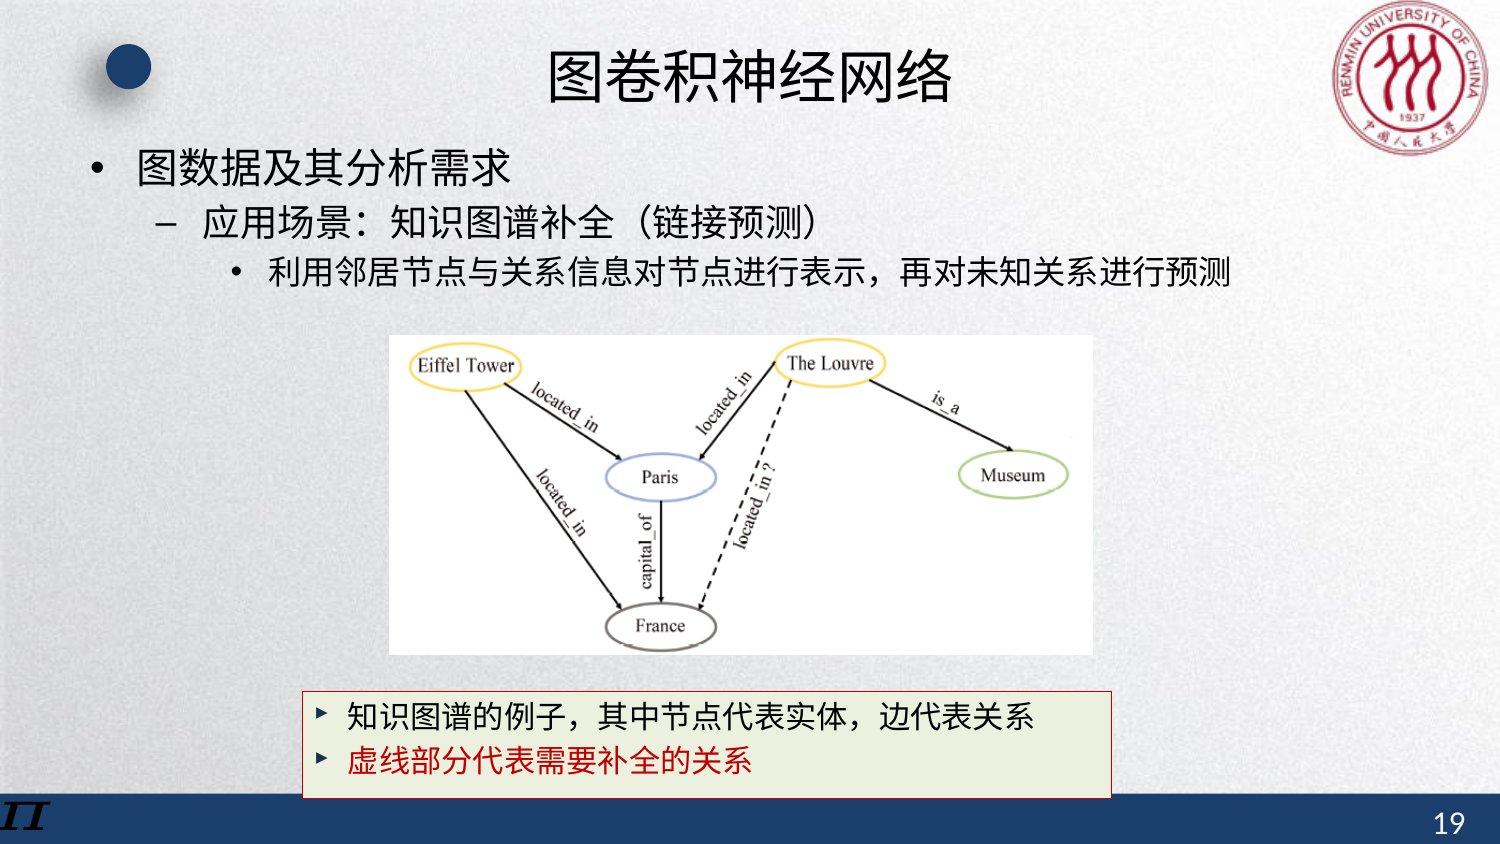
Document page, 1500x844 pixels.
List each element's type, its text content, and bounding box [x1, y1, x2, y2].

picture [389, 335, 1093, 655]
title 图卷积神经网络 [75, 33, 1425, 116]
text_box 知识图谱的例子，其中节点代表实体，边代表关系 虚线部分代表需要补全的关系 [302, 691, 1112, 799]
picture [0, 0, 1500, 793]
list 图数据及其分析需求 应用场景：知识图谱补全（链接预测） 利用邻居节点与关系信息对节点进行表示，再对未知关系进行预测 [75, 134, 1425, 781]
